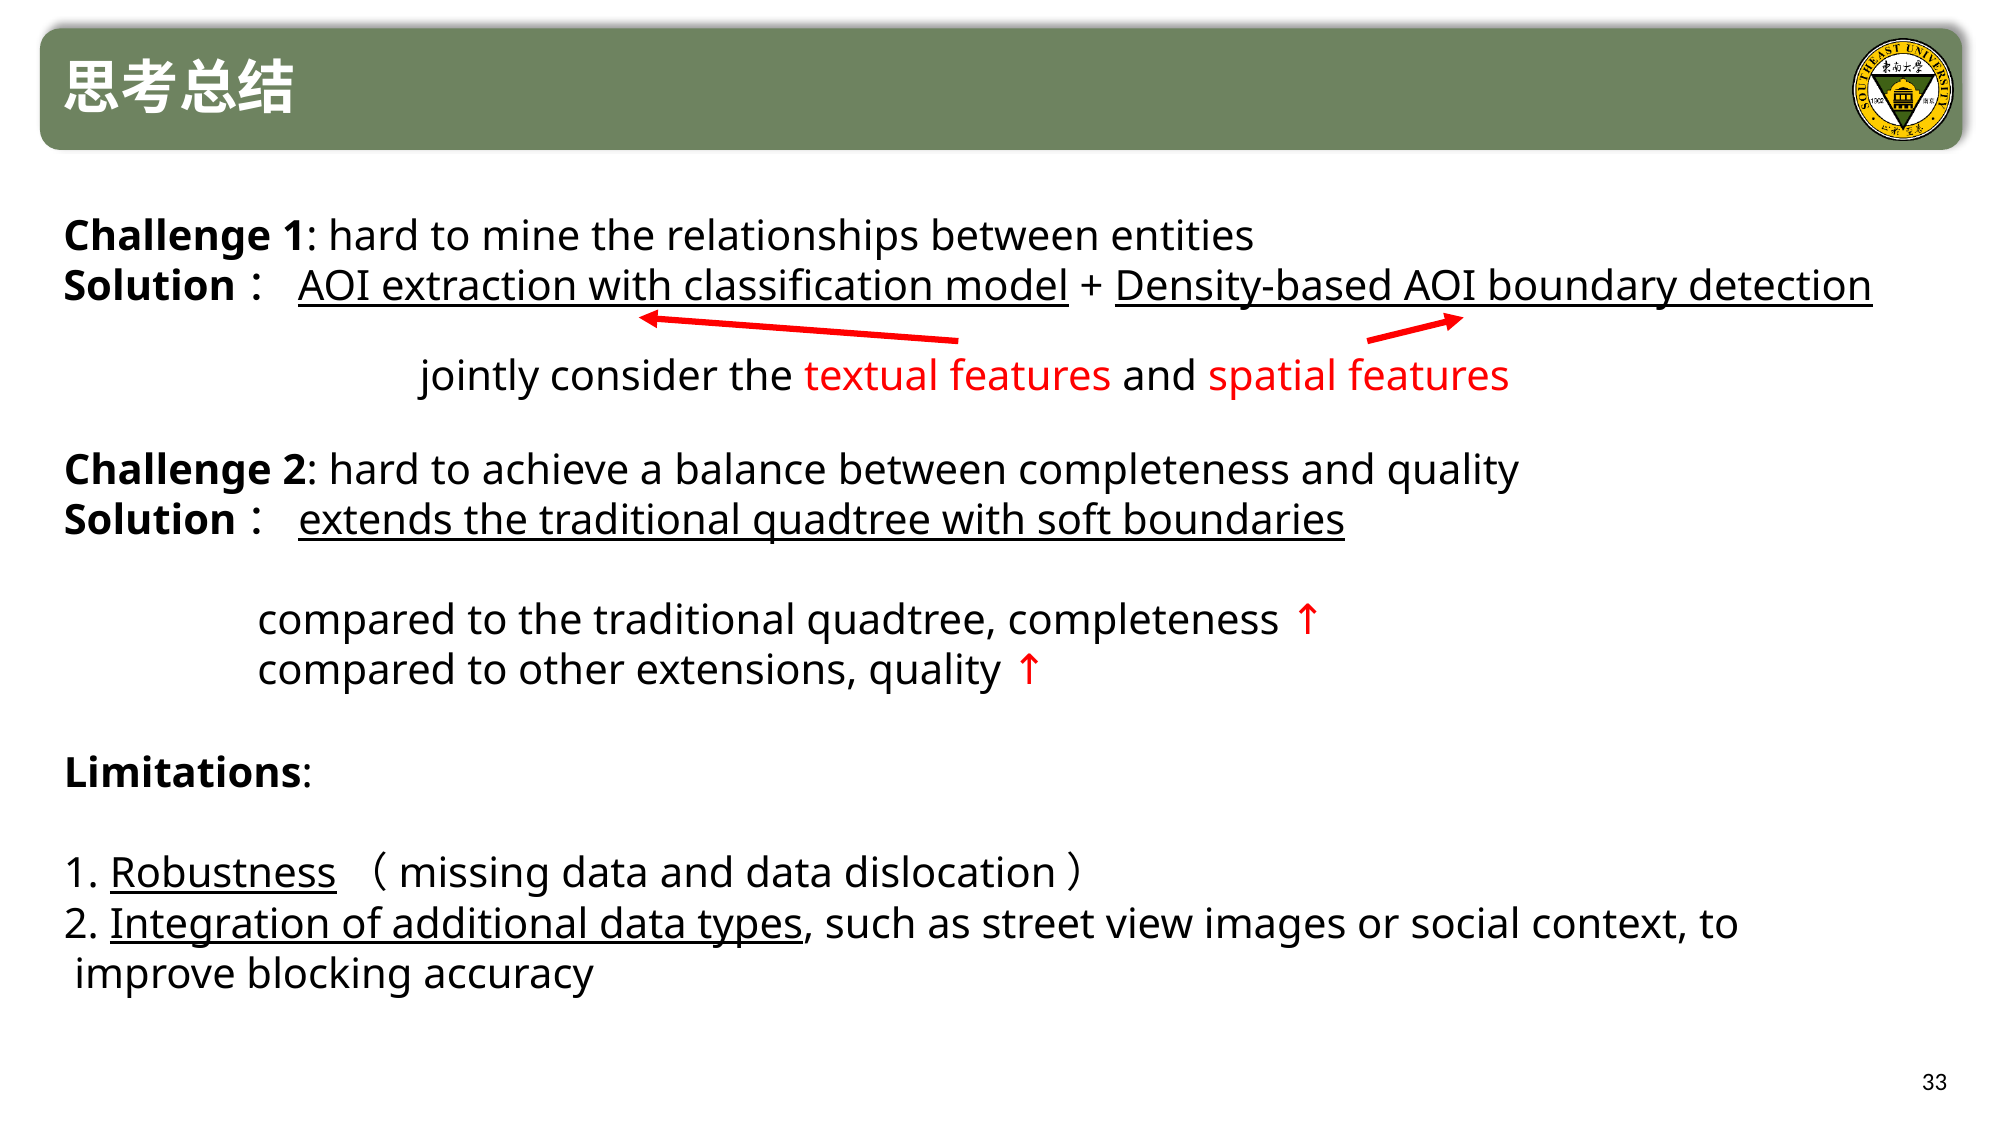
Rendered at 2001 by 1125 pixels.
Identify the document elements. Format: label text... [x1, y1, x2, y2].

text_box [1367, 317, 1464, 342]
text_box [638, 317, 959, 342]
text_box Limitations: 1. Robustness（missing data and data dislocation） 2. Integration of additional data types, such as street view images or social context, to improve blocking accuracy [48, 738, 1804, 1004]
text_box Challenge 1: hard to mine the relationships between entities Solution：AOI extraction with classification model + Density-based AOI boundary detection [48, 201, 1926, 317]
text_box Challenge 2: hard to achieve a balance between completeness and quality Solution：extends the traditional quadtree with soft boundaries compared to the traditional quadtree, completeness ↑ compared to other extensions, quality ↑ [48, 435, 1584, 701]
list 思考总结 [47, 42, 1709, 136]
text_box jointly consider the textual features and spatial features [405, 341, 1550, 406]
slide_number 33 [1843, 1051, 1963, 1111]
picture [1852, 38, 1954, 141]
